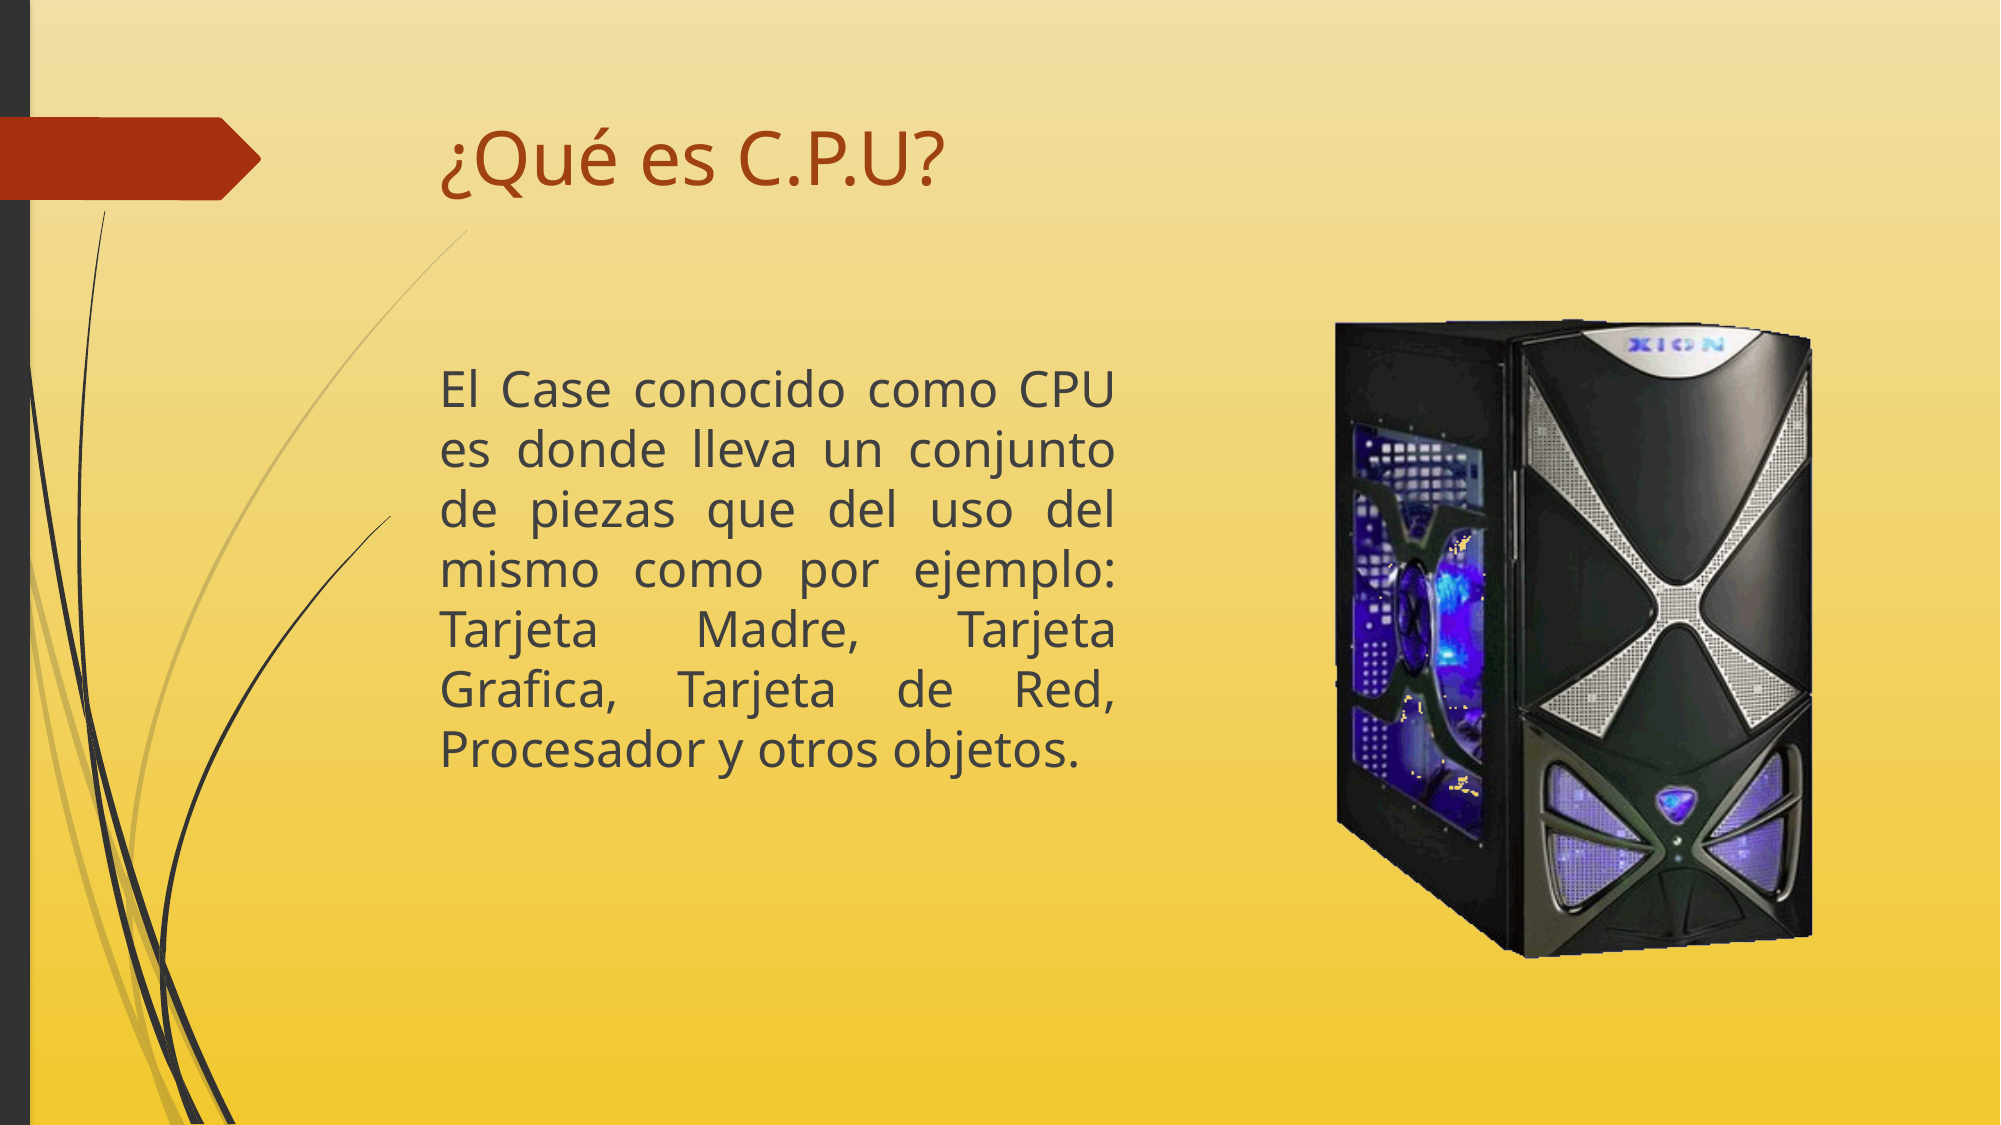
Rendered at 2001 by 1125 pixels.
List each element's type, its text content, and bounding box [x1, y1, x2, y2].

title ¿Qué es C.P.U? [425, 102, 1888, 313]
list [1261, 311, 1888, 969]
list El Case conocido como CPU es donde lleva un conjunto de piezas que del uso del mismo como por ejemplo: Tarjeta Madre, Tarjeta Grafica, Tarjeta de Red, Procesador y otros objetos. [424, 350, 1133, 970]
